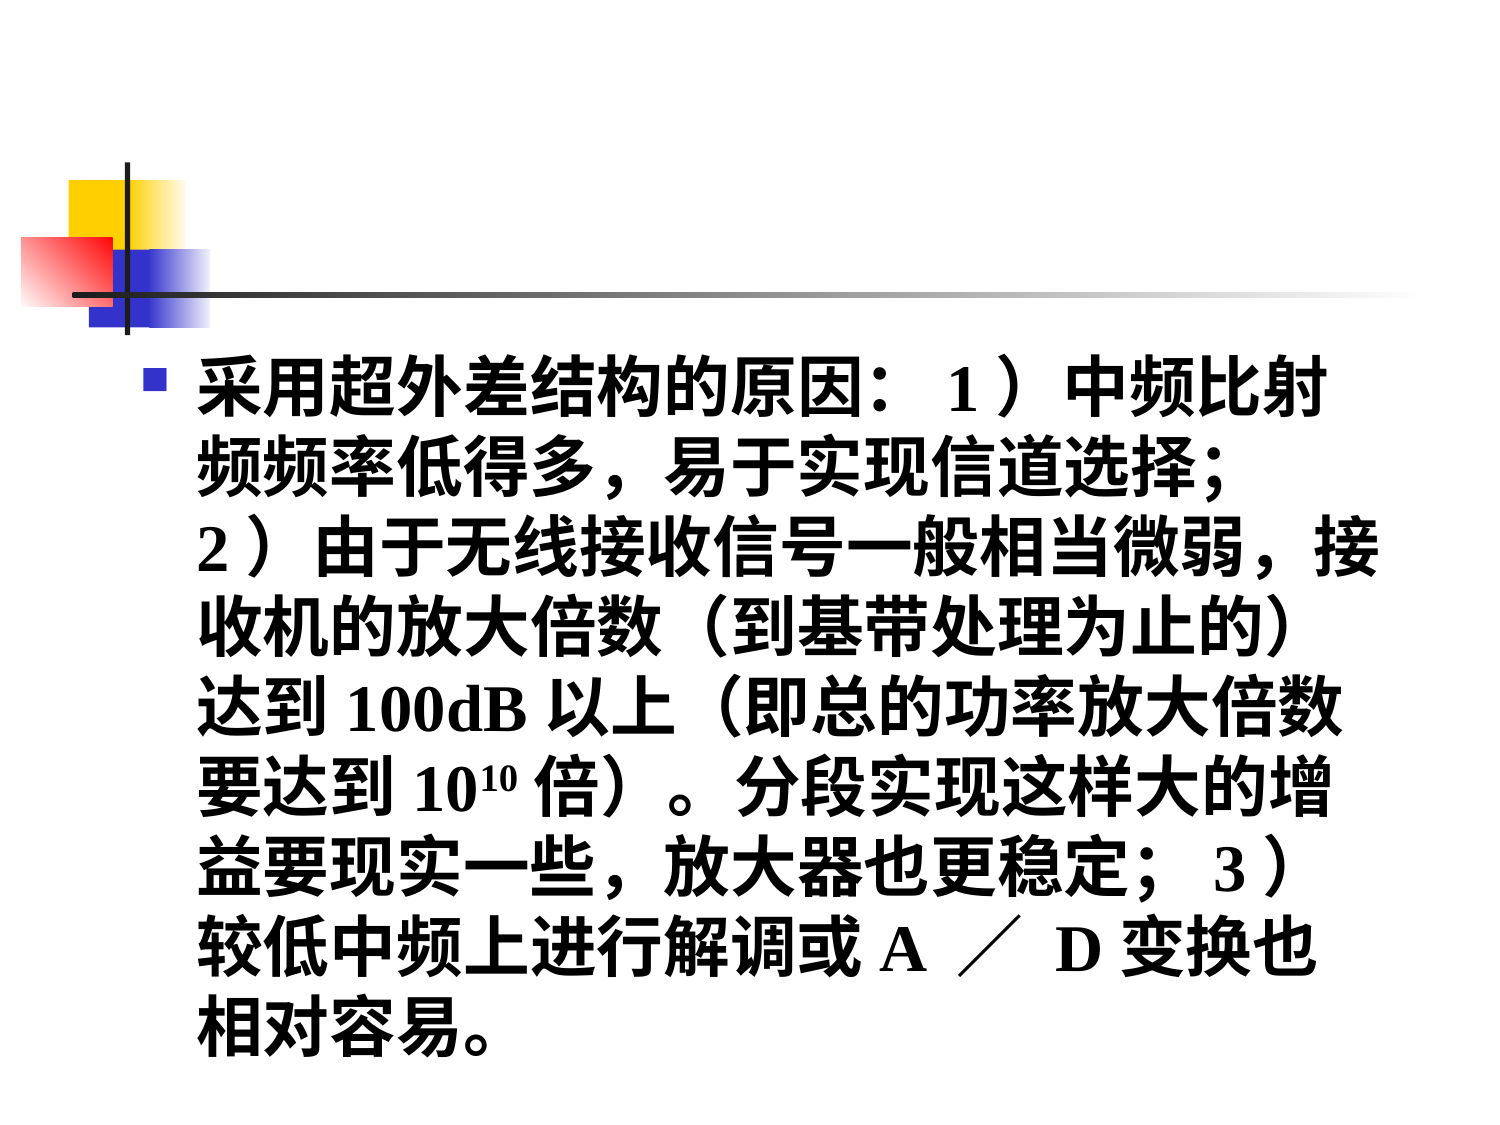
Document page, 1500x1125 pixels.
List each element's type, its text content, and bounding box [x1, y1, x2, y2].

list 采用超外差结构的原因：1）中频比射频频率低得多，易于实现信道选择；2）由于无线接收信号一般相当微弱，接收机的放大倍数（到基带处理为止的）达到100dB以上（即总的功率放大倍数要达到1010倍）。分段实现这样大的增益要现实一些，放大器也更稳定；3）较低中频上进行解调或A ／ D变换也相对容易。 [124, 337, 1401, 1013]
